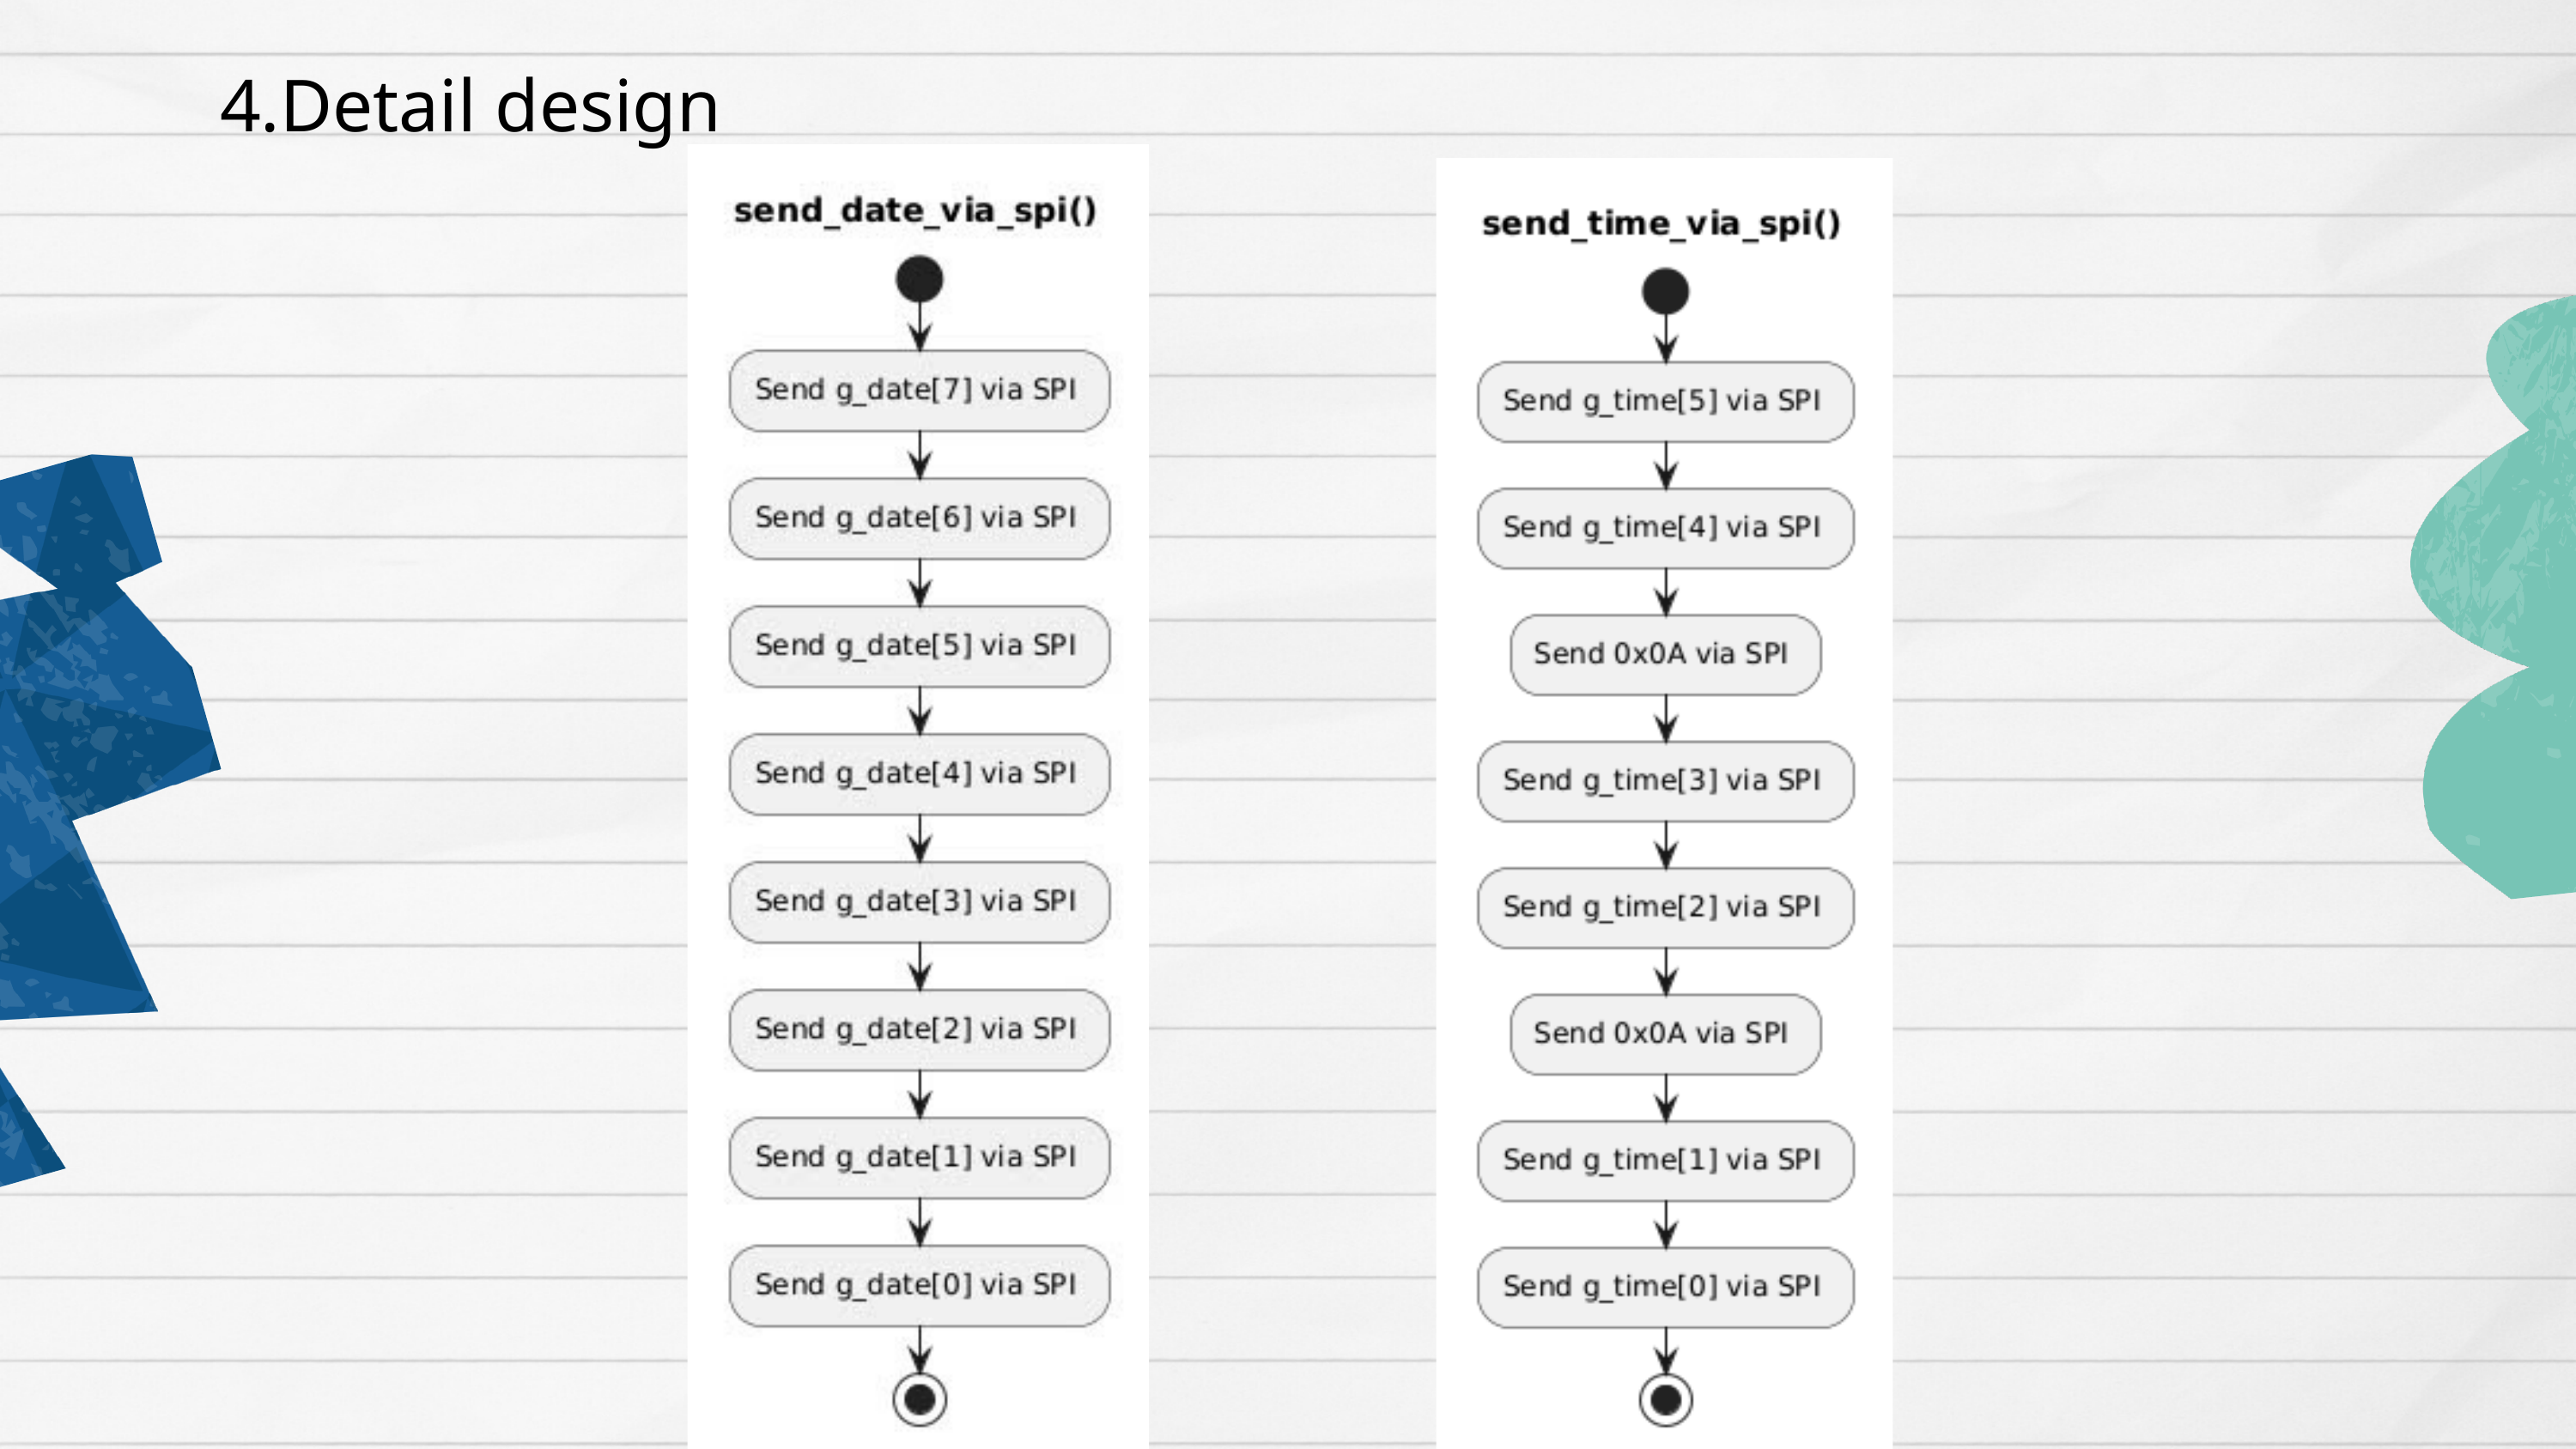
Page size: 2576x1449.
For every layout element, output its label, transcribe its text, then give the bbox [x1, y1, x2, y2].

text_box [0, 0, 2576, 1449]
text_box [687, 144, 1150, 1449]
text_box [0, 443, 315, 1187]
text_box [2261, 283, 2576, 919]
text_box 4.Detail design [166, 45, 776, 147]
text_box [1436, 158, 1893, 1449]
